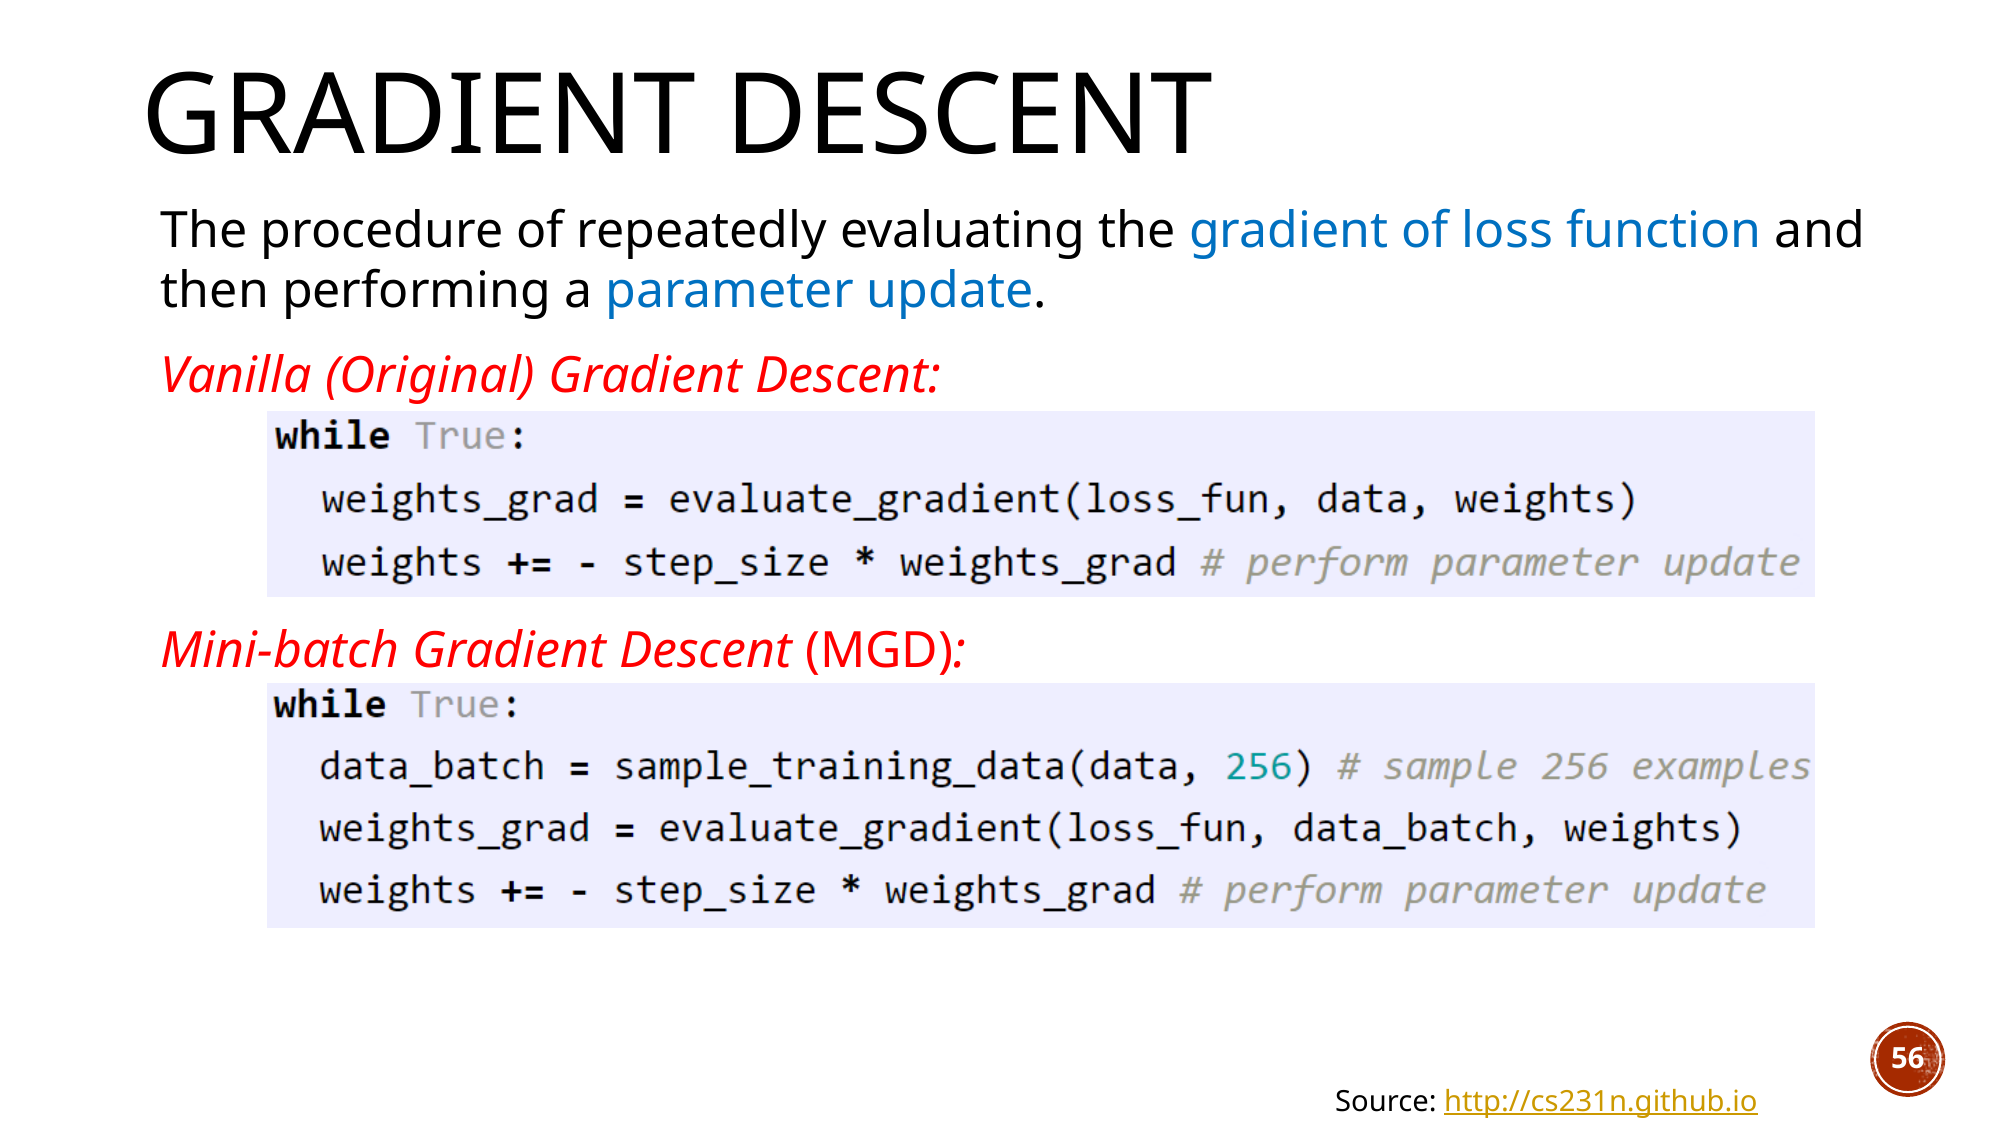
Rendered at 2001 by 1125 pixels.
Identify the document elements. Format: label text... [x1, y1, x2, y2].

picture [267, 683, 1815, 928]
text_box Gradient Descent [126, 0, 1880, 234]
text_box The procedure of repeatedly evaluating the gradient of loss function and then performing a parameter update. Vanilla (Original) Gradient Descent: Mini-batch Gradient Descent (MGD): [145, 190, 1899, 955]
picture [267, 411, 1816, 598]
text_box Source: http://cs231n.github.io [1320, 1074, 1773, 1125]
slide_number 56 [1855, 1028, 1961, 1089]
